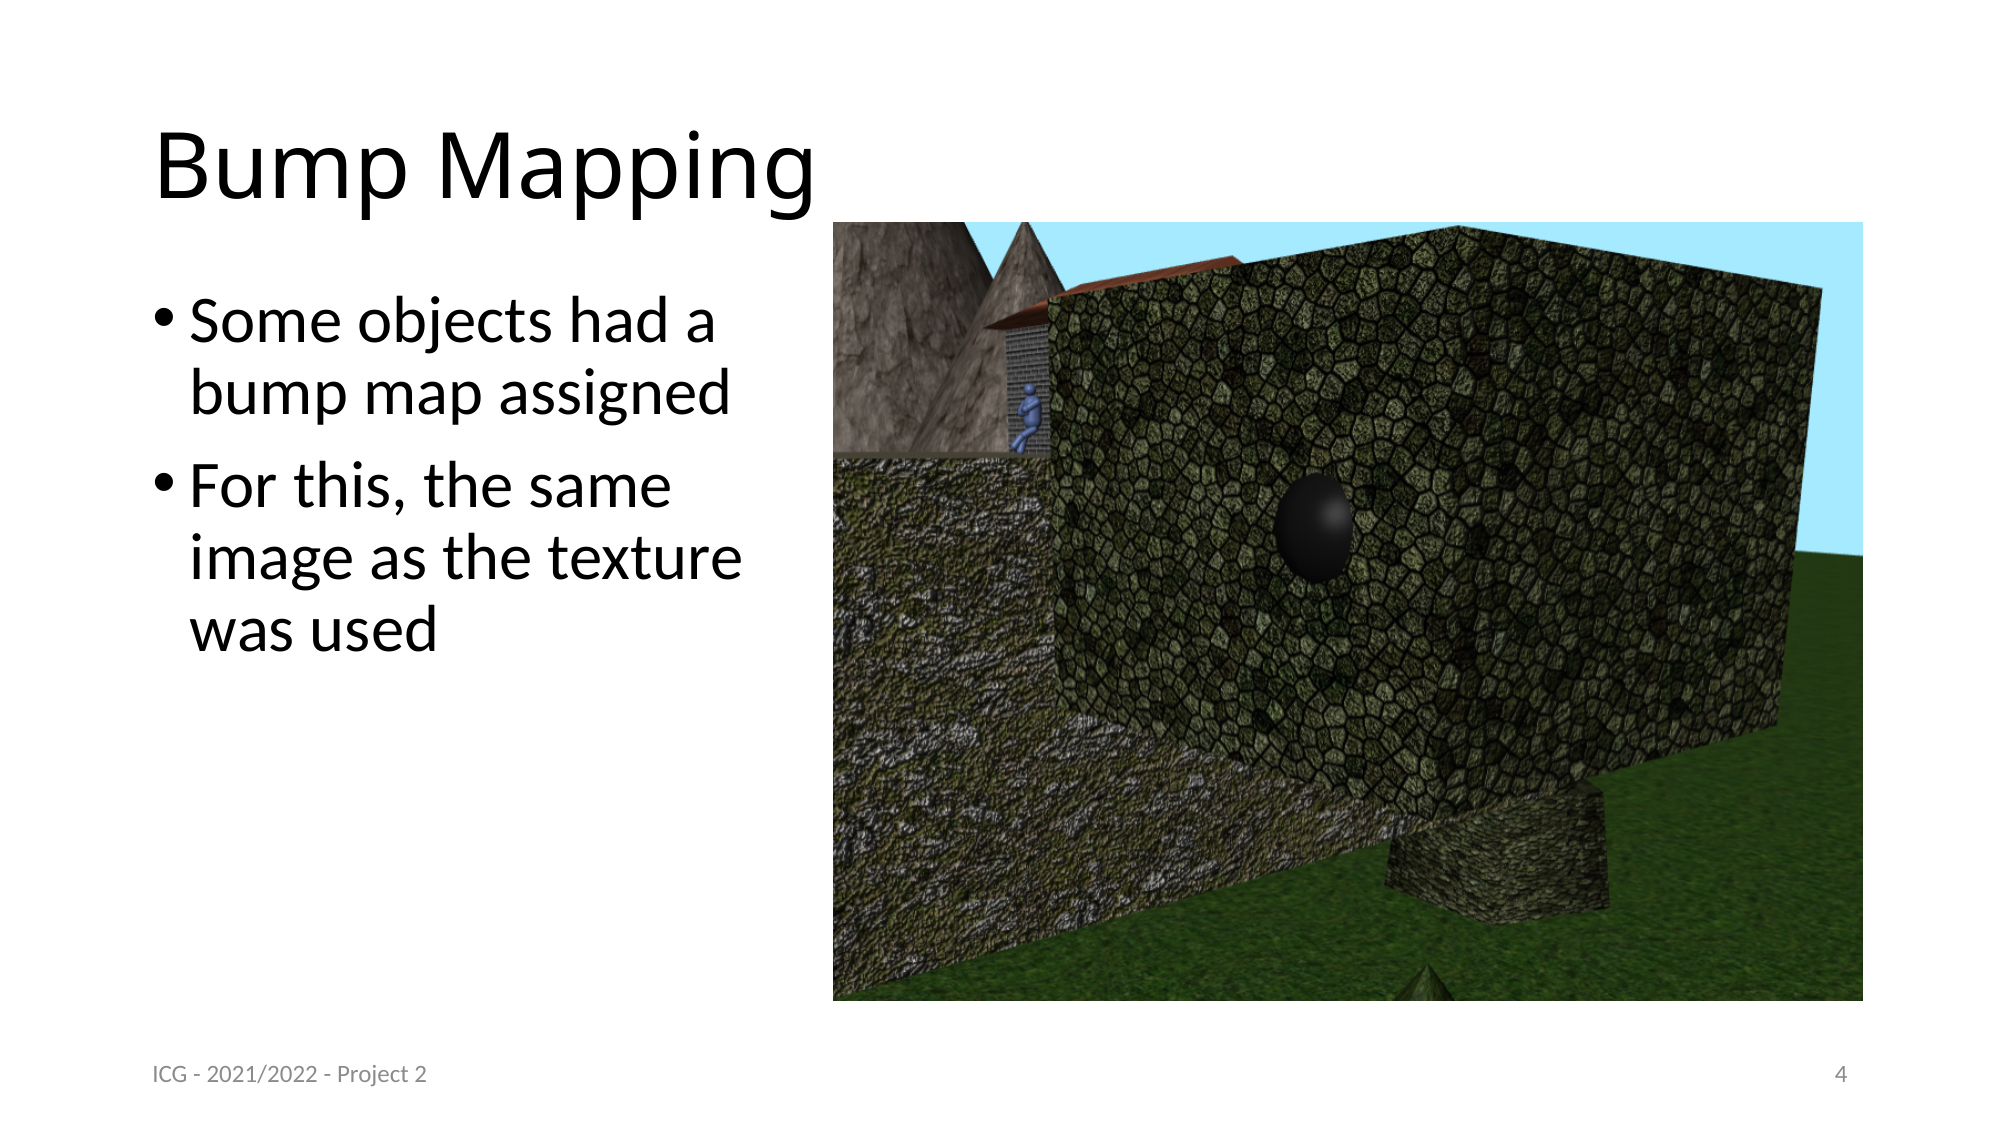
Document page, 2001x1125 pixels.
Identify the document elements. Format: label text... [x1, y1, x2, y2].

text_box Some objects had a bump map assigned For this, the same image as the texture was used [137, 277, 803, 947]
picture [832, 222, 1863, 1001]
slide_number 4 [1412, 1042, 1863, 1103]
title Bump Mapping [137, 59, 1863, 278]
slide_number ICG - 2021/2022 - Project 2 [137, 1042, 588, 1103]
